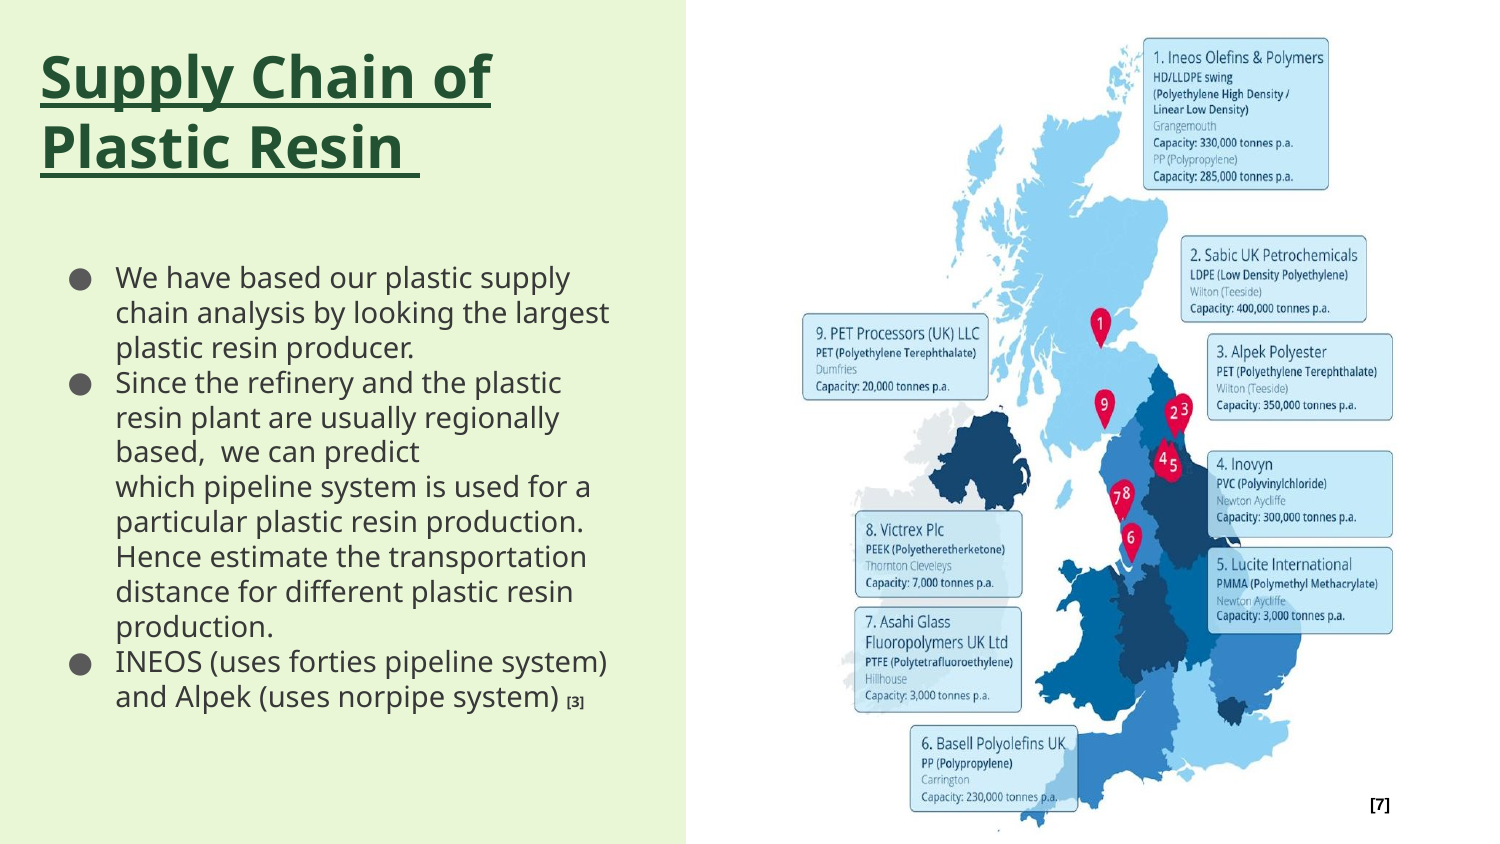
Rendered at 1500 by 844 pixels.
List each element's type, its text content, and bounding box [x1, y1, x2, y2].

list We have based our plastic supply chain analysis by looking the largest plastic resin producer. Since the refinery and the plastic resin plant are usually regionally based, we can predict which pipeline system is used for a particular plastic resin production. Hence estimate the transportation distance for different plastic resin production. INEOS (uses forties pipeline system) and Alpek (uses norpipe system) [3] [25, 244, 630, 730]
picture [686, 0, 1500, 844]
title Supply Chain of Plastic Resin [25, 25, 681, 185]
